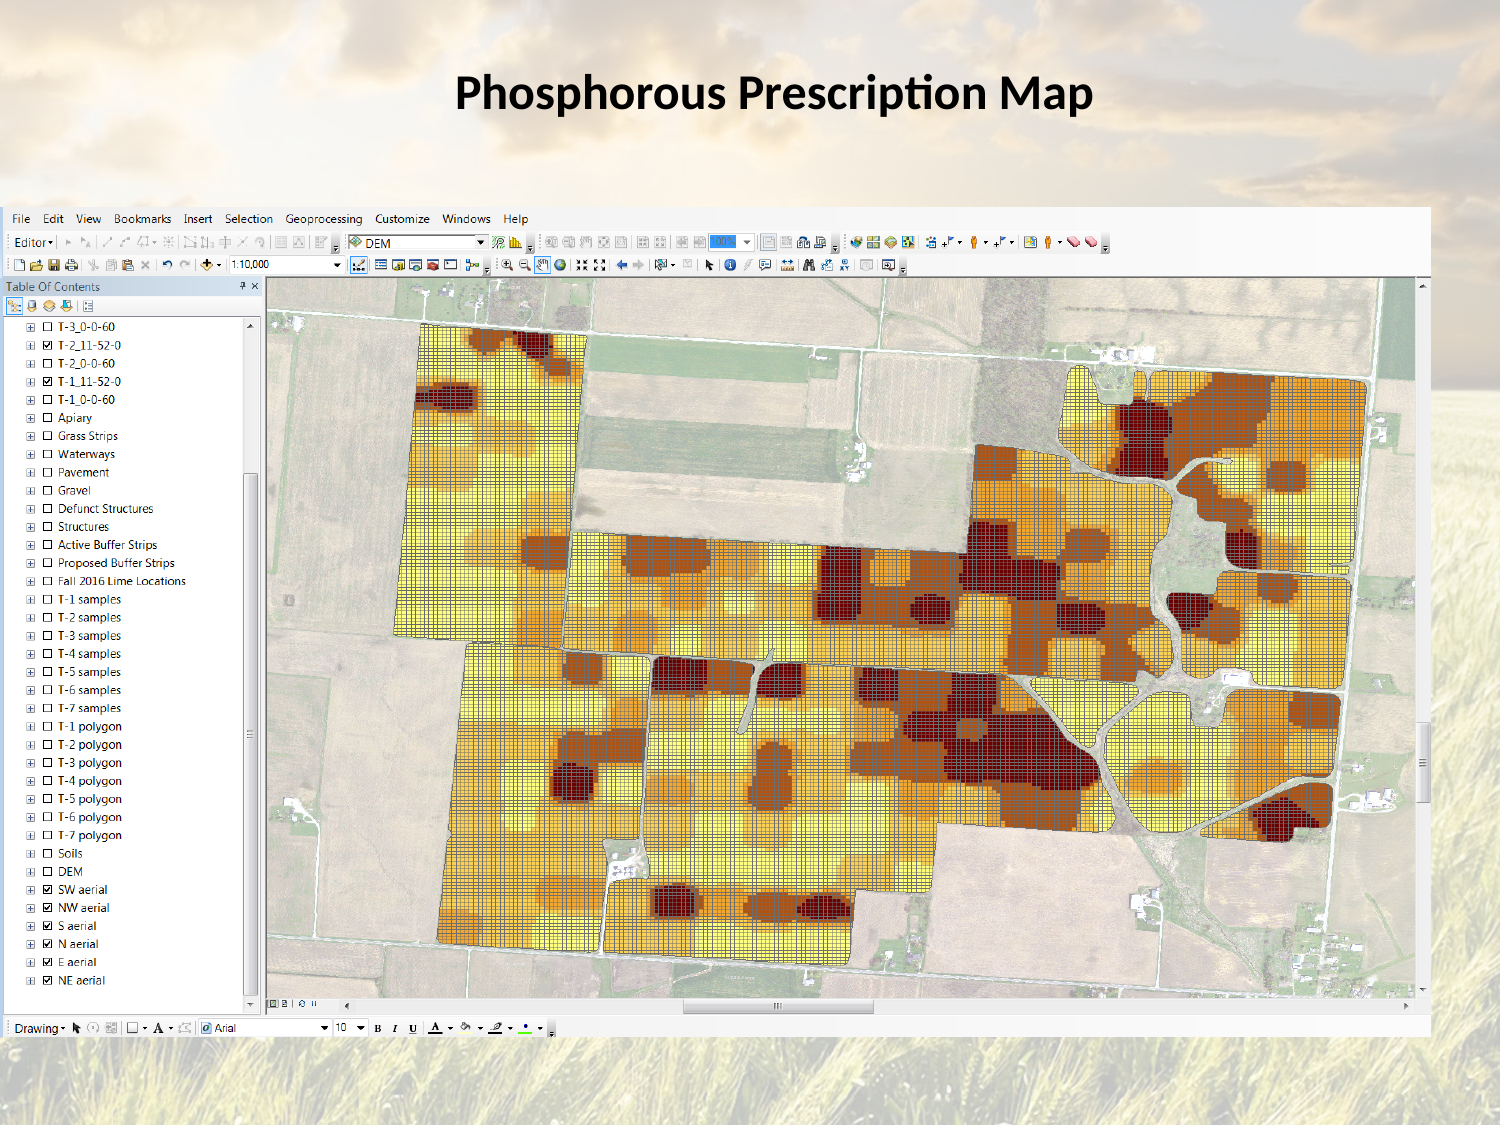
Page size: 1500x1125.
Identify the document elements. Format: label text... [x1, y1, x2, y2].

picture [0, 207, 1431, 1037]
text_box Phosphorous Prescription Map [49, 51, 1500, 127]
